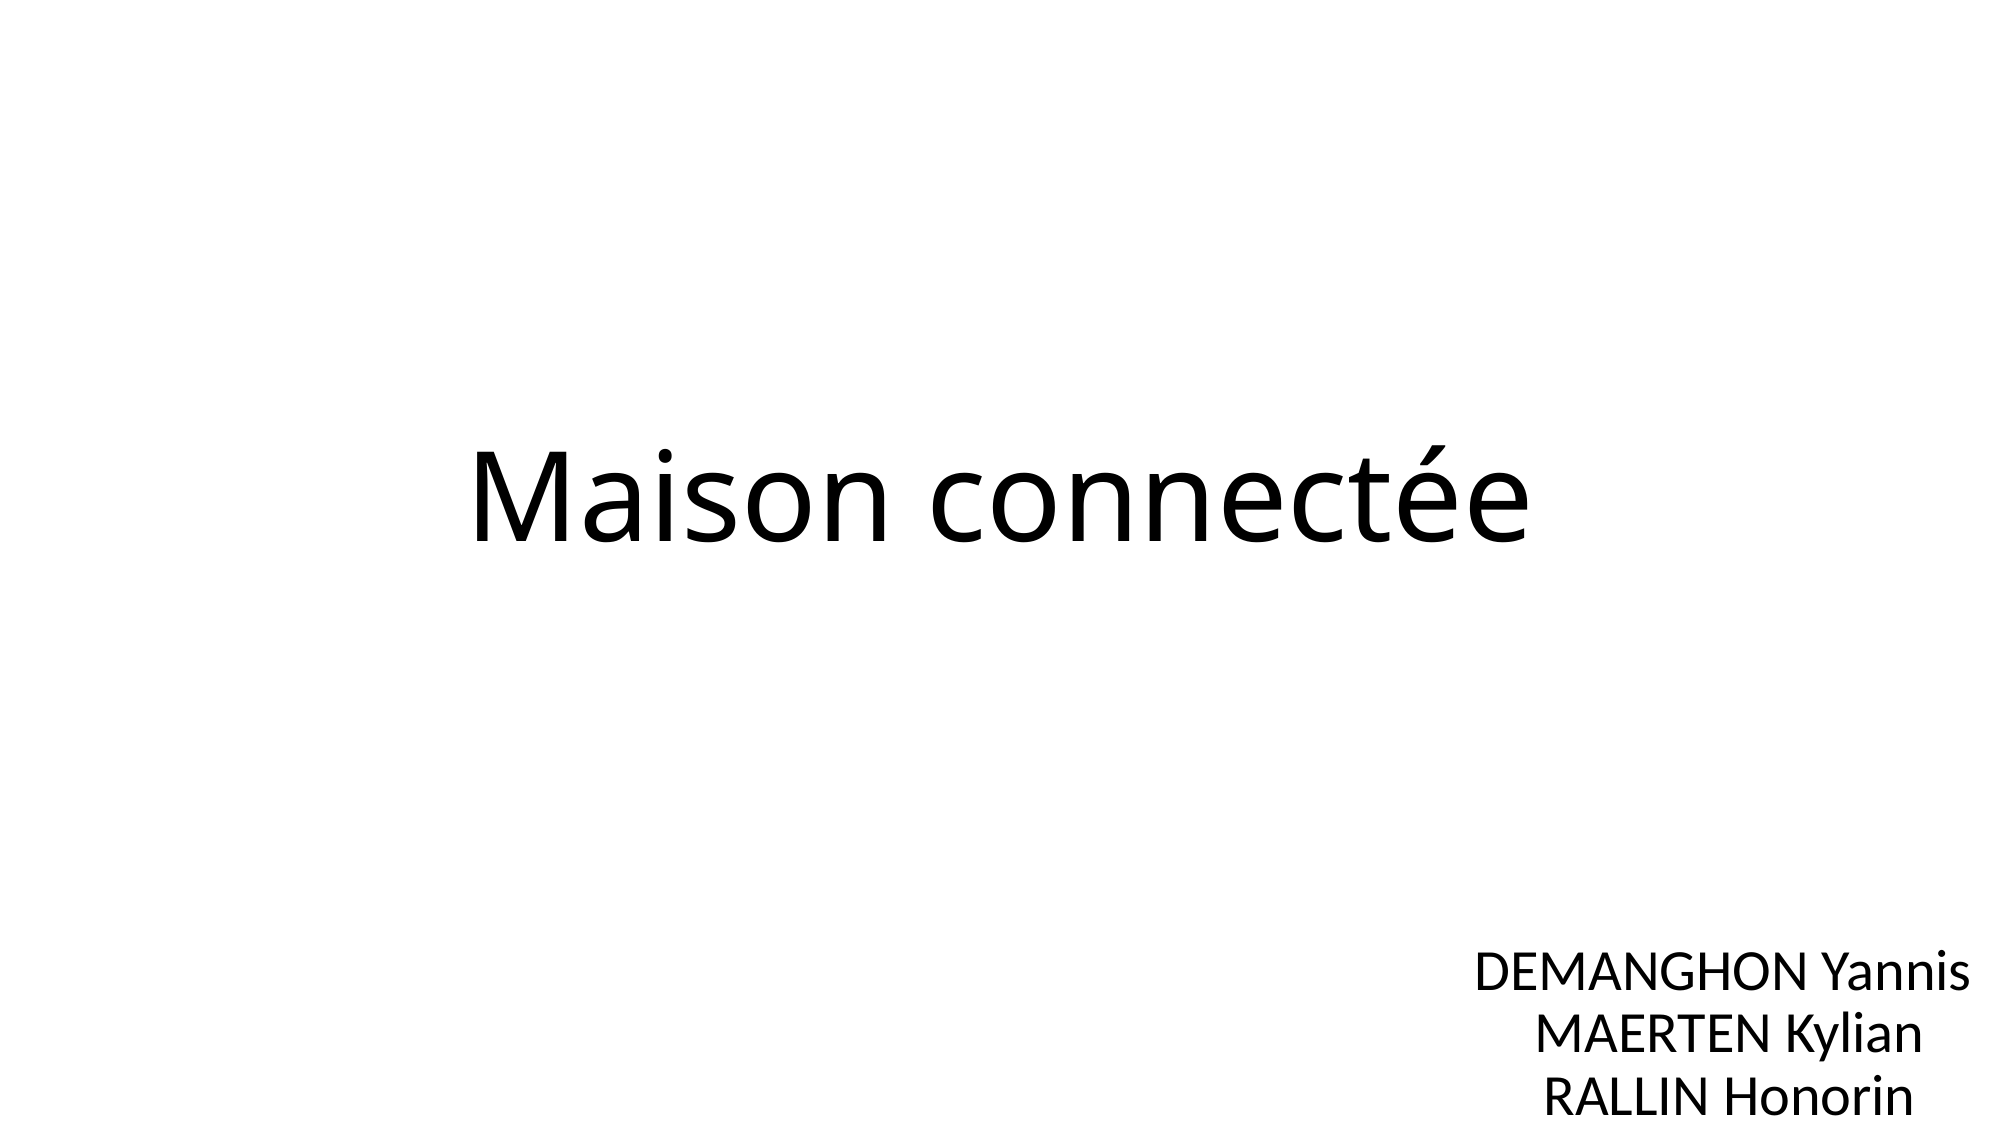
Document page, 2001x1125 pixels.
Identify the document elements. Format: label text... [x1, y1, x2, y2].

subtitle DEMANGHON Yannis MAERTEN Kylian RALLIN Honorin [979, 932, 2000, 1125]
title Maison connectée [249, 184, 1750, 576]
